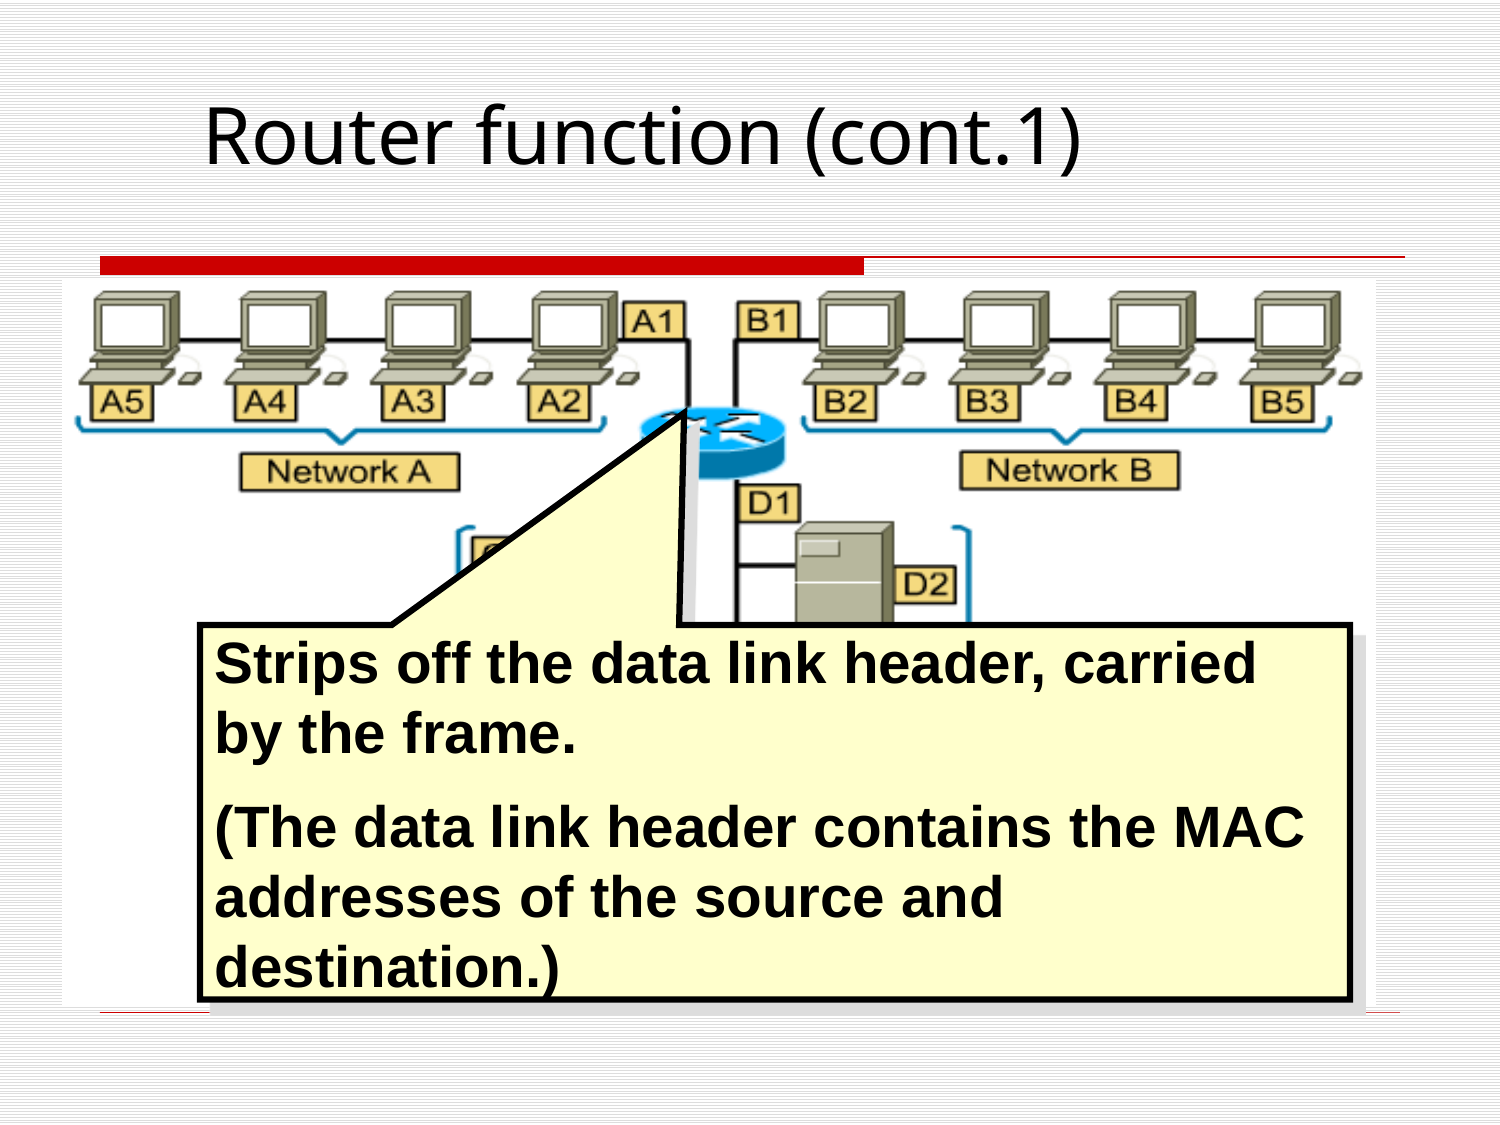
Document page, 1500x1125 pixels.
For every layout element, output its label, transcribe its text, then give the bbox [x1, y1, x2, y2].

picture [62, 278, 1377, 1005]
title Router function (cont.1) [187, 0, 1466, 188]
